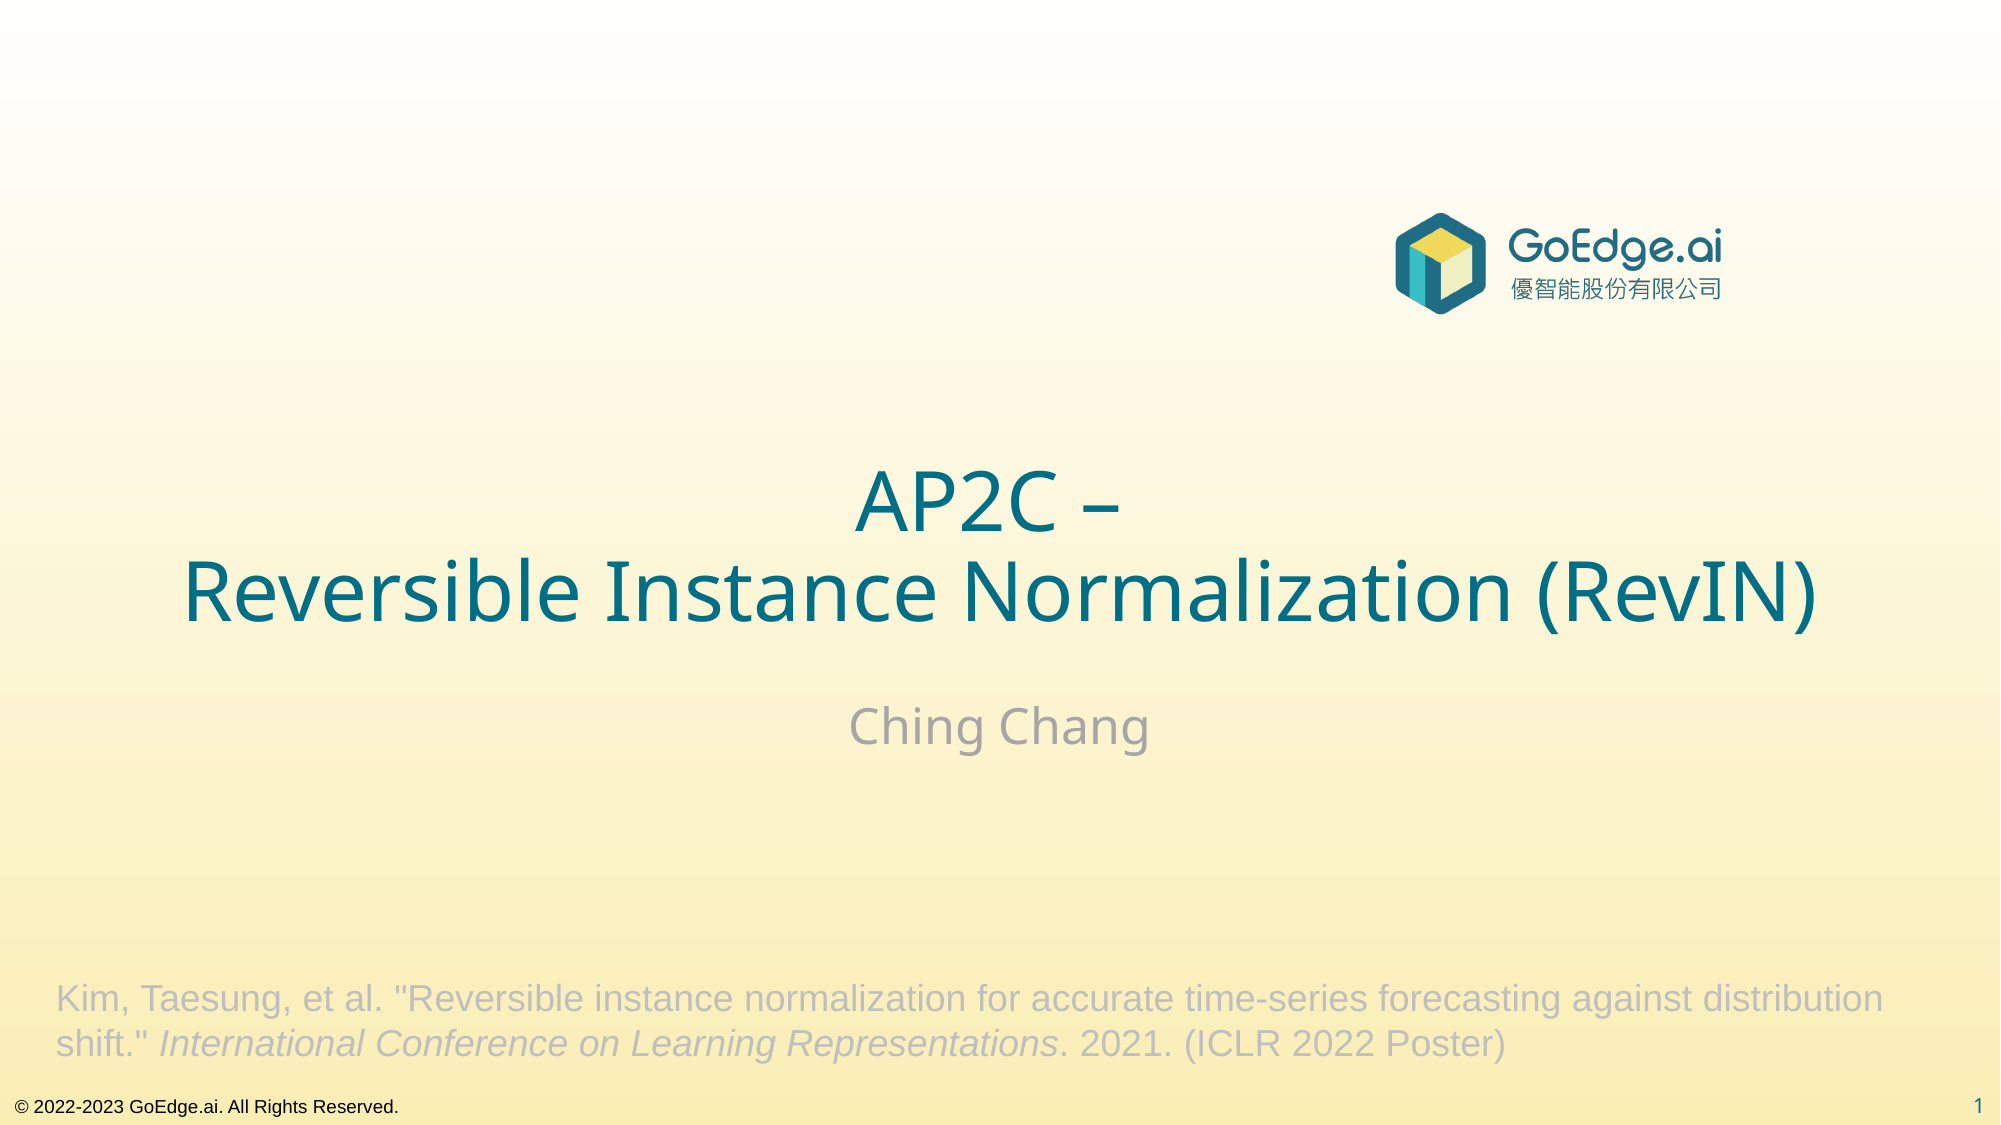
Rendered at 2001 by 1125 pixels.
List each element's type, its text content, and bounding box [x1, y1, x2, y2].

picture [1366, 188, 1750, 339]
slide_number 1 [1899, 1088, 2000, 1125]
text_box Kim, Taesung, et al. "Reversible instance normalization for accurate time-series forecasting against distribution shift." International Conference on Learning Representations. 2021. (ICLR 2022 Poster) [41, 966, 1959, 1072]
title AP2C – Reversible Instance Normalization (RevIN) [89, 420, 1911, 648]
subtitle Ching Chang [249, 675, 1750, 872]
